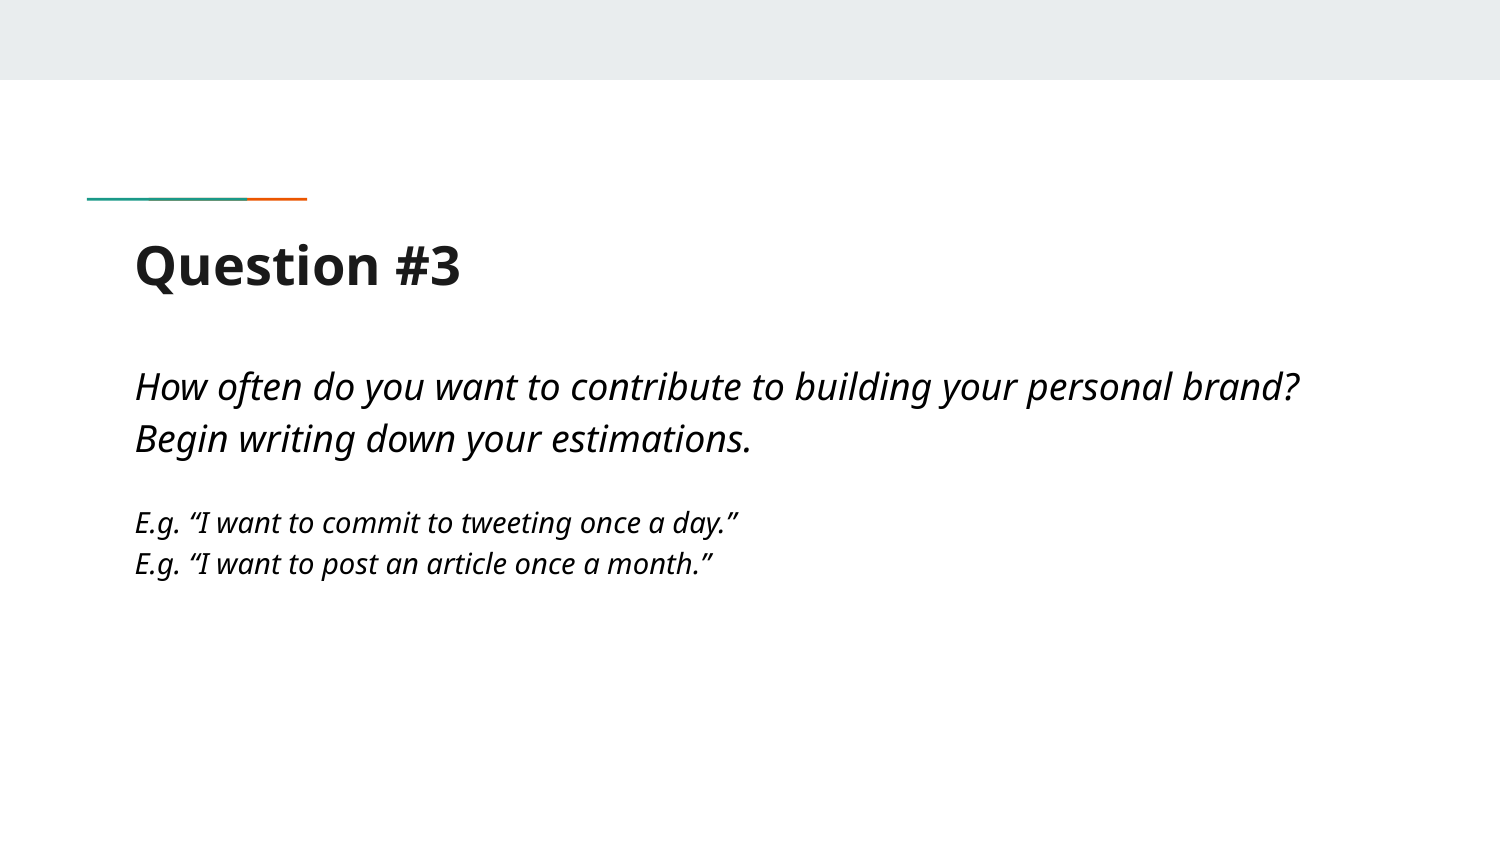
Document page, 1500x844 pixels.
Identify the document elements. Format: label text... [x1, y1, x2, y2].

list How often do you want to contribute to building your personal brand? Begin writing down your estimations. E.g. “I want to commit to tweeting once a day.” E.g. “I want to post an article once a month.” [119, 341, 1381, 712]
title Question #3 [119, 216, 1381, 305]
